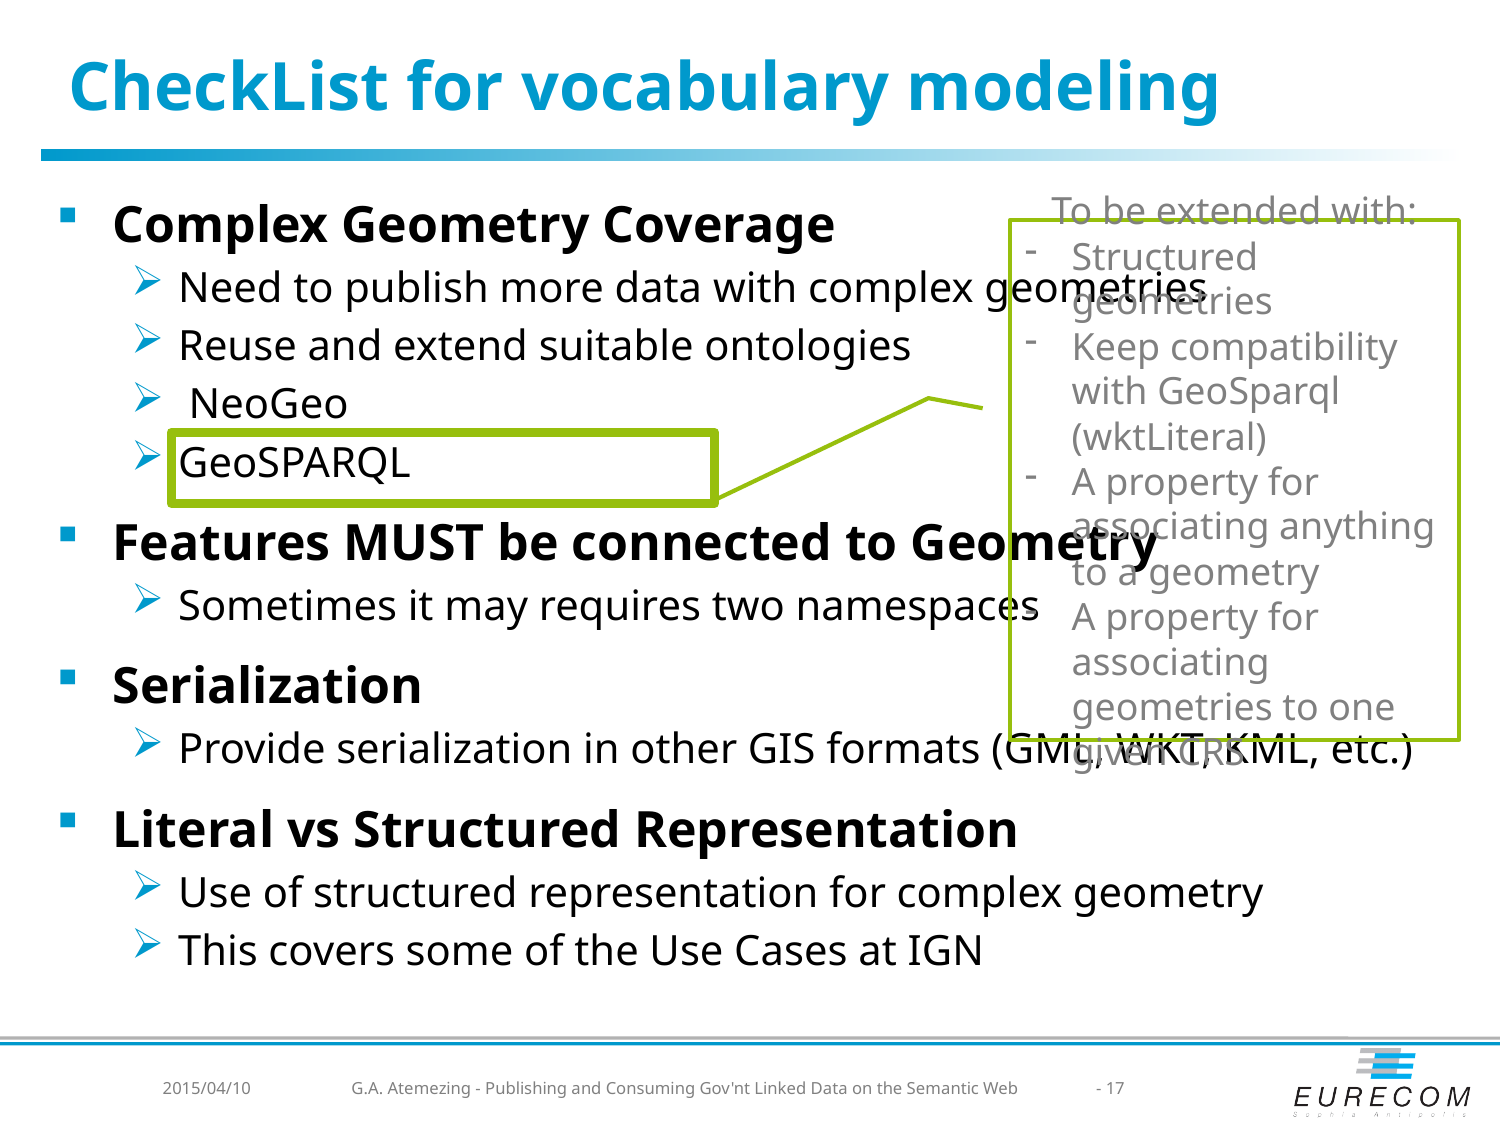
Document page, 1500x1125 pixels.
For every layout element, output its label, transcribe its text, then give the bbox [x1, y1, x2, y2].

title CheckList for vocabulary modeling [52, 30, 1460, 138]
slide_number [147, 1070, 325, 1103]
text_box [170, 219, 1459, 740]
picture [1293, 1048, 1477, 1118]
footer G.A. Atemezing - Publishing and Consuming Gov'nt Linked Data on the Semantic Web [336, 1070, 1069, 1107]
list Complex Geometry Coverage Need to publish more data with complex geometries Reuse and extend suitable ontologies NeoGeo GeoSPARQL Features MUST be connected to Geometry Sometimes it may requires two namespaces Serialization Provide serialization in other GIS formats (GML, WKT, KML, etc.) Literal vs Structured Representation Use of structured representation for complex geometry This covers some of the Use Cases at IGN [40, 184, 1460, 1024]
slide_number - 17 [1080, 1070, 1200, 1103]
